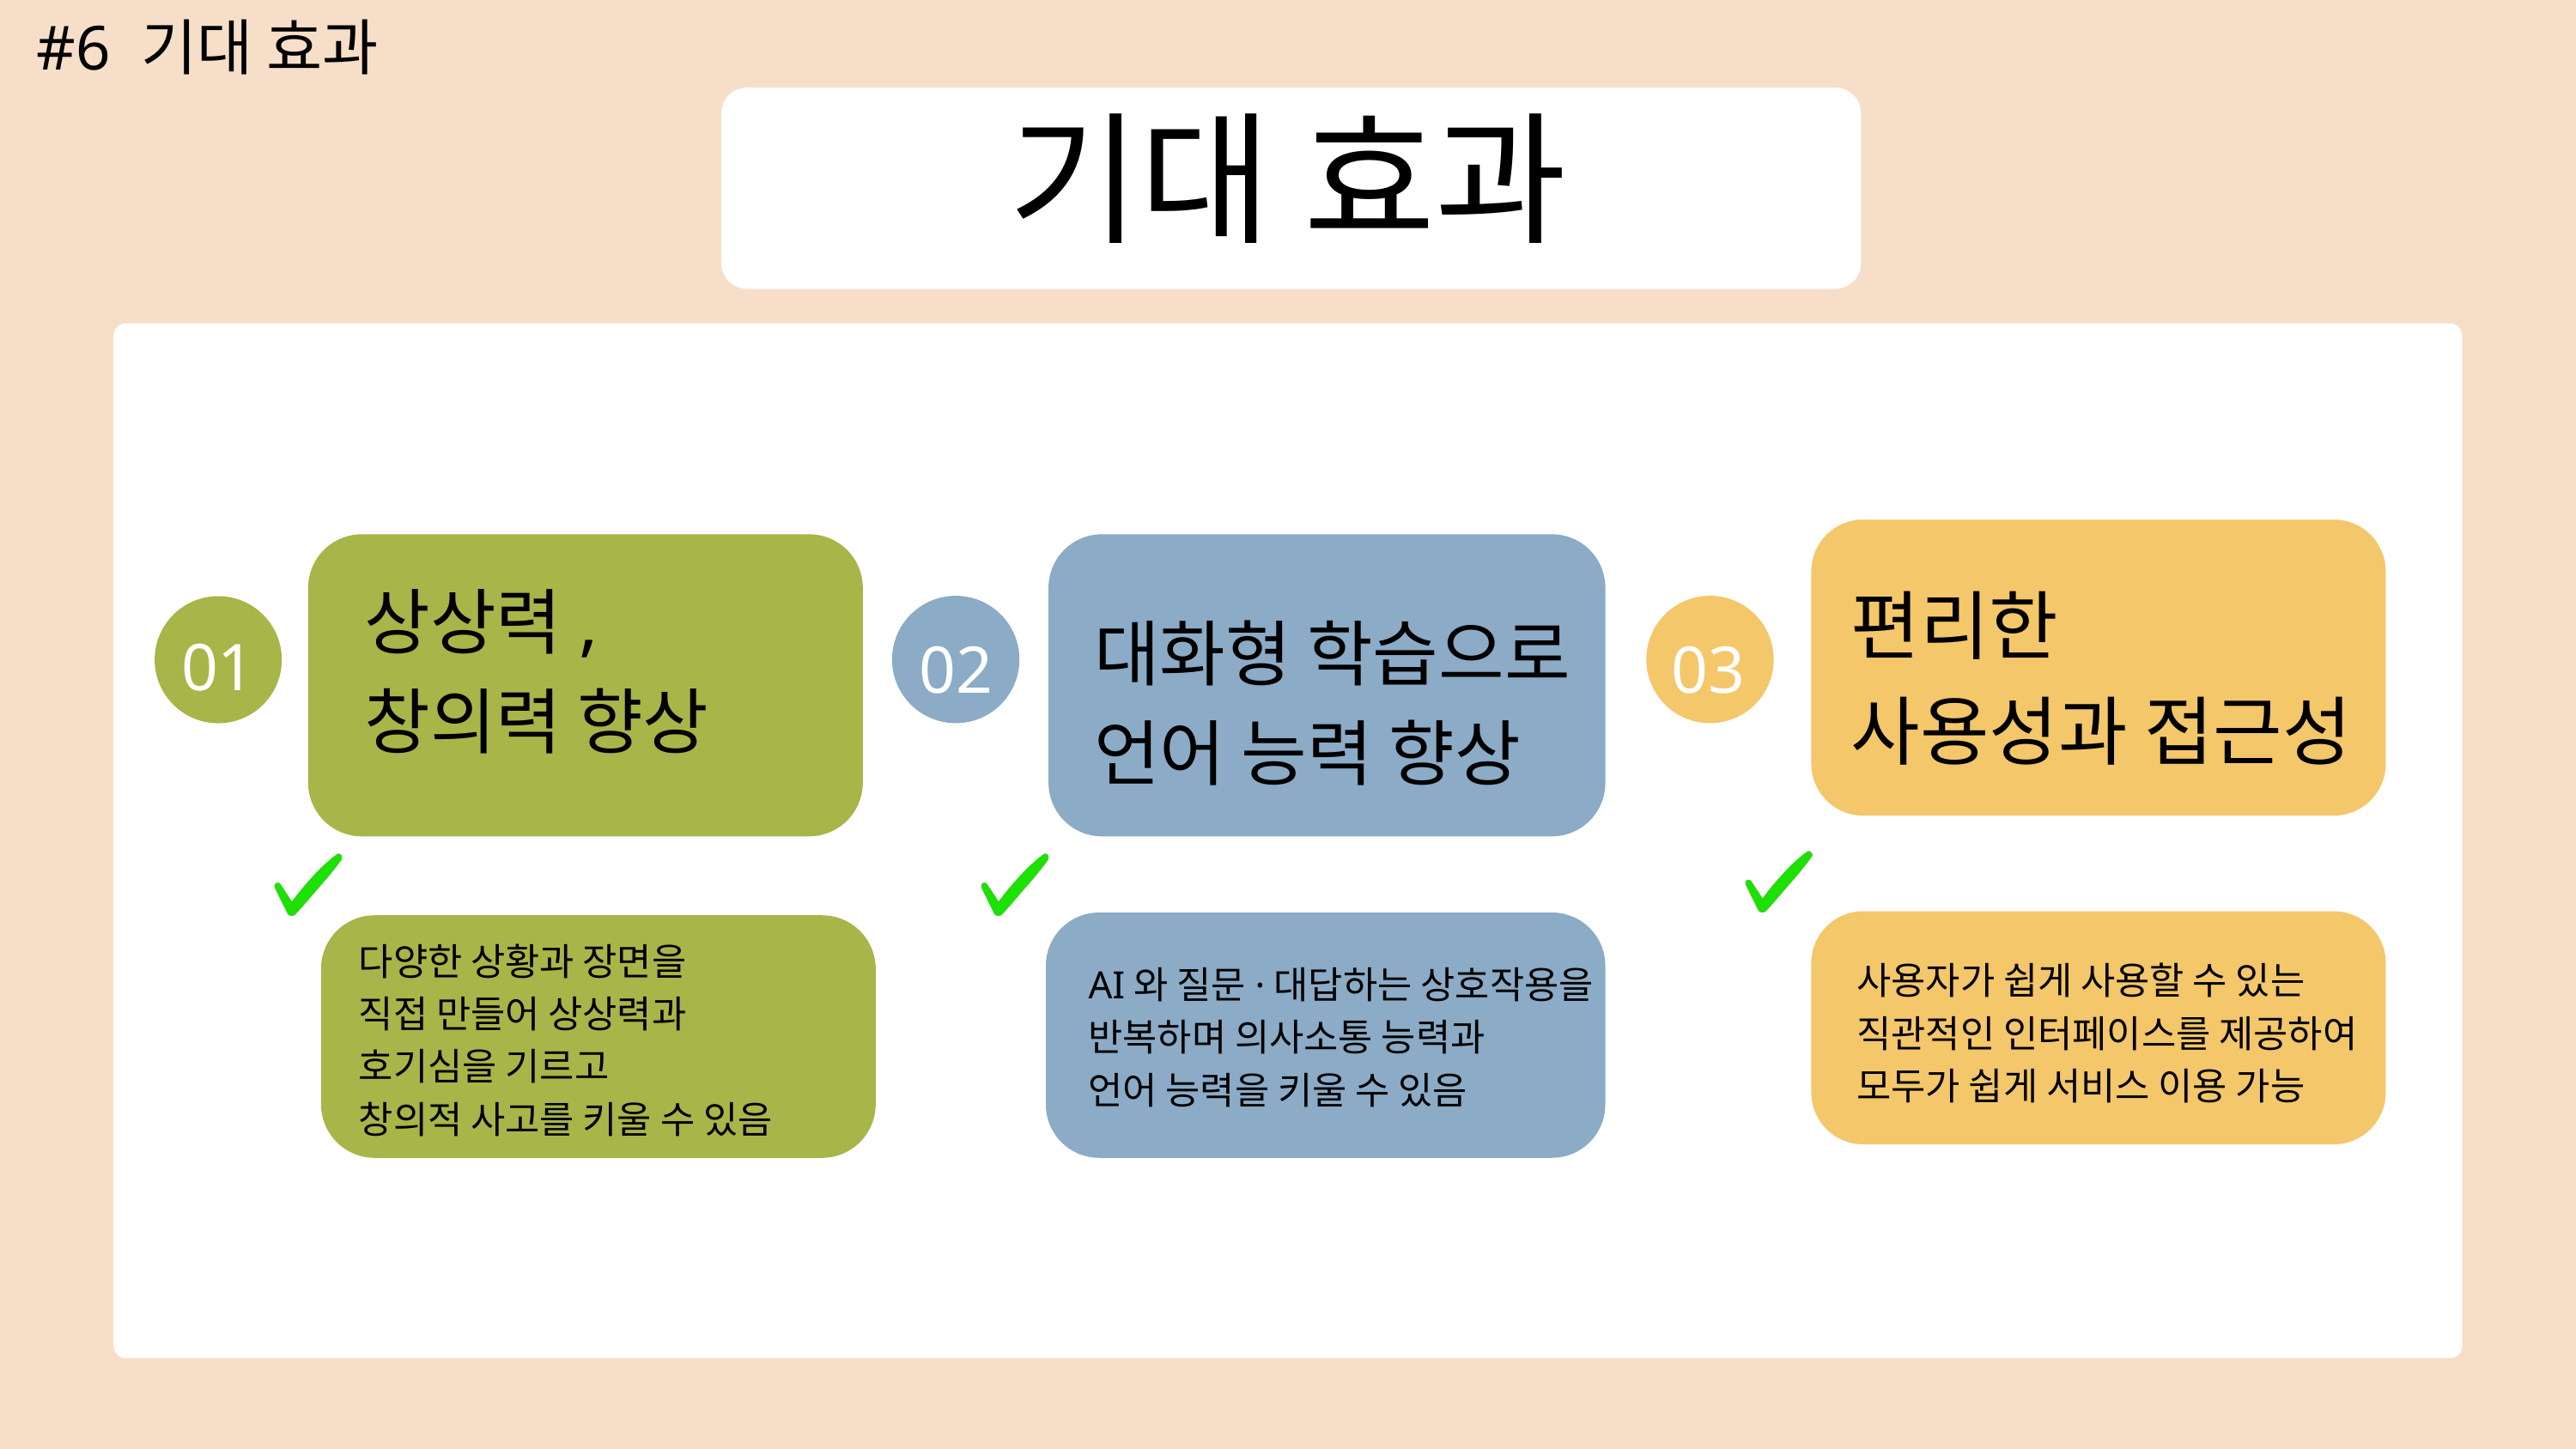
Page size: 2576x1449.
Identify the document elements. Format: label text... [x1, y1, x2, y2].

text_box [884, 595, 1027, 724]
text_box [1811, 911, 2386, 1145]
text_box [1792, 494, 2408, 843]
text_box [1037, 519, 1611, 869]
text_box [720, 87, 1862, 289]
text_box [147, 596, 289, 724]
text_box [320, 914, 877, 1159]
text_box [1637, 595, 1779, 724]
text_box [307, 534, 864, 837]
text_box #6 기대 효과 [36, 33, 698, 83]
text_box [112, 323, 2463, 1359]
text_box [1045, 912, 1606, 1158]
